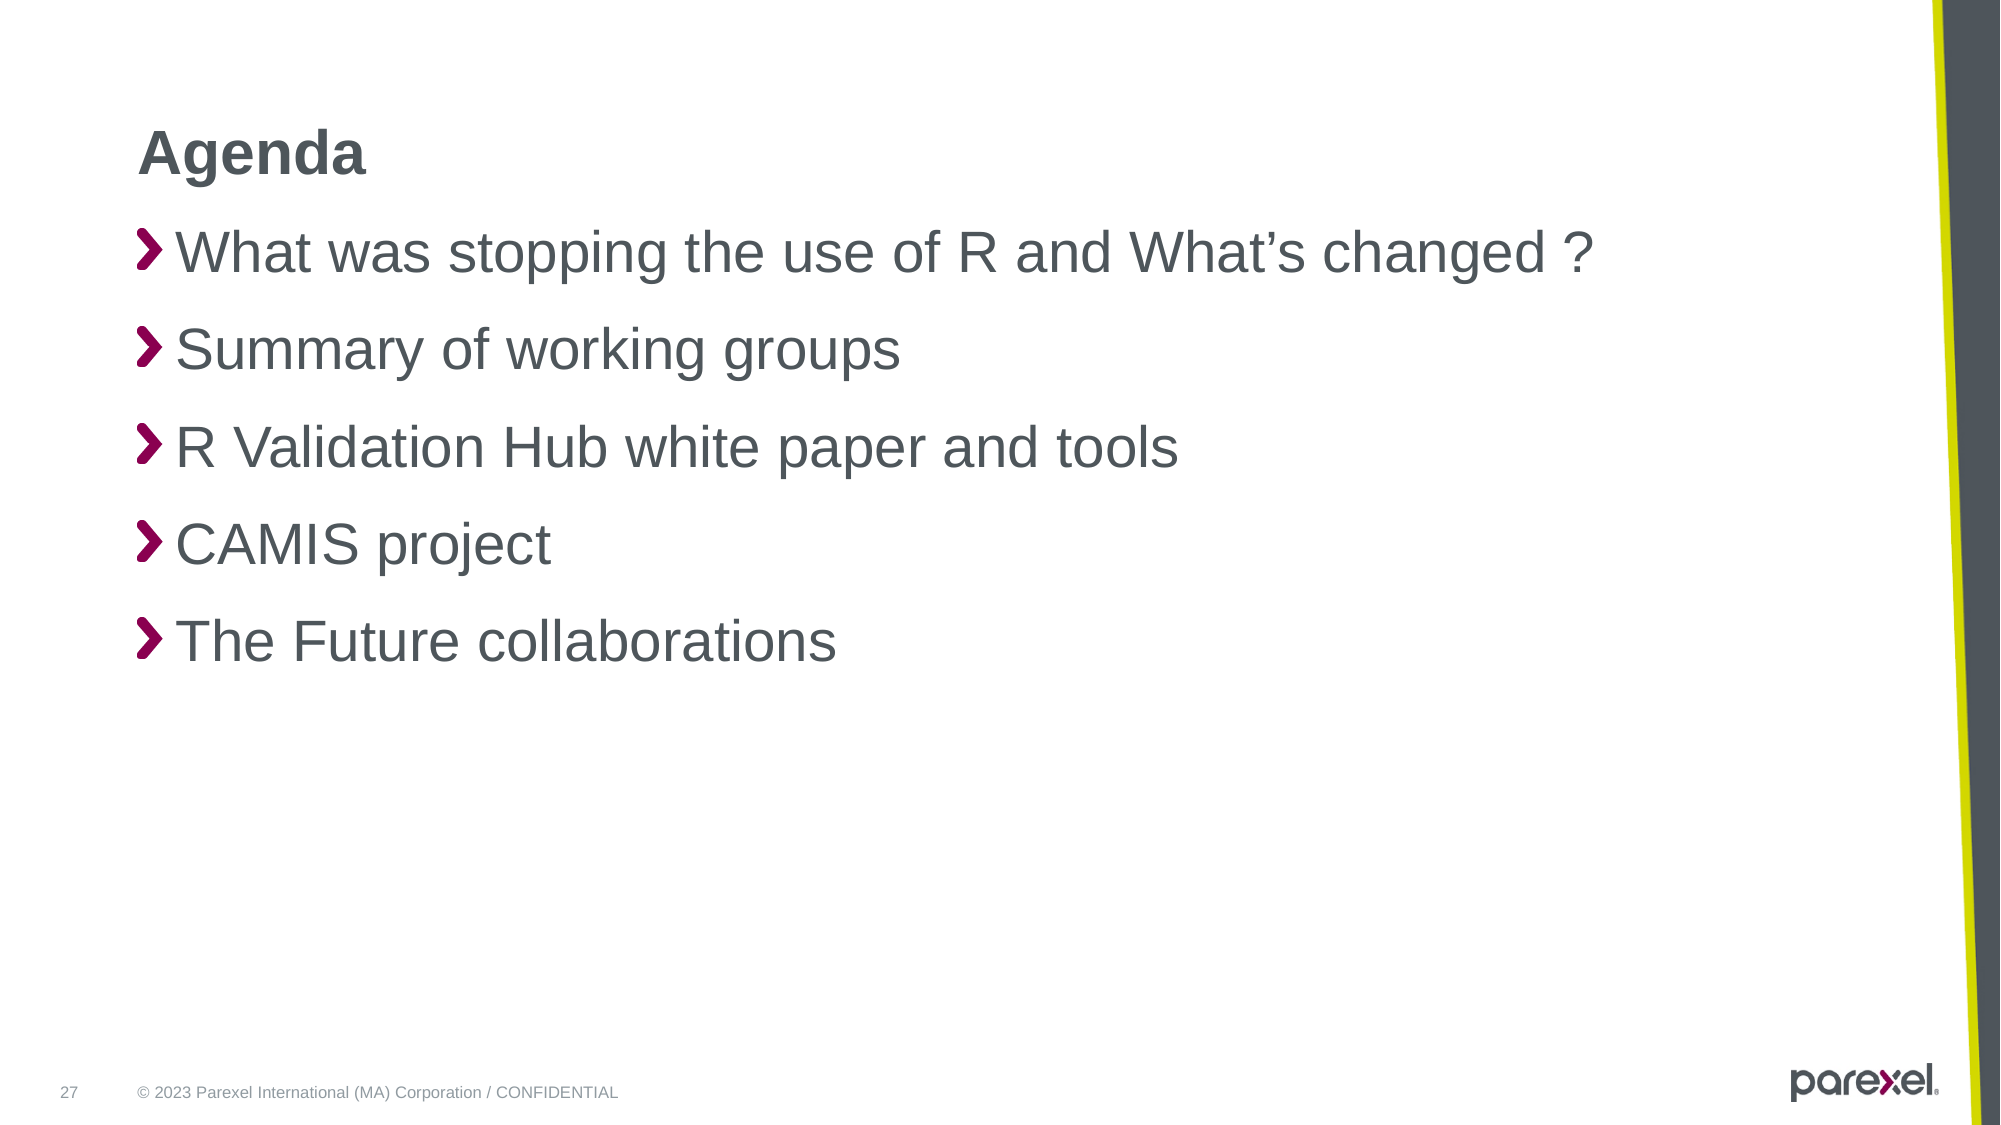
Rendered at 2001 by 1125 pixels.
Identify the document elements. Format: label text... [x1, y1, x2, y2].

picture [137, 228, 163, 270]
picture [137, 520, 163, 562]
picture [137, 423, 163, 464]
list What was stopping the use of R and What’s changed ? Summary of working groups R Validation Hub white paper and tools CAMIS project The Future collaborations [137, 214, 1863, 959]
slide_number 27 [19, 1081, 79, 1102]
picture [137, 617, 163, 659]
picture [137, 326, 163, 367]
picture [1791, 0, 2000, 1125]
title Agenda [137, 28, 1863, 187]
